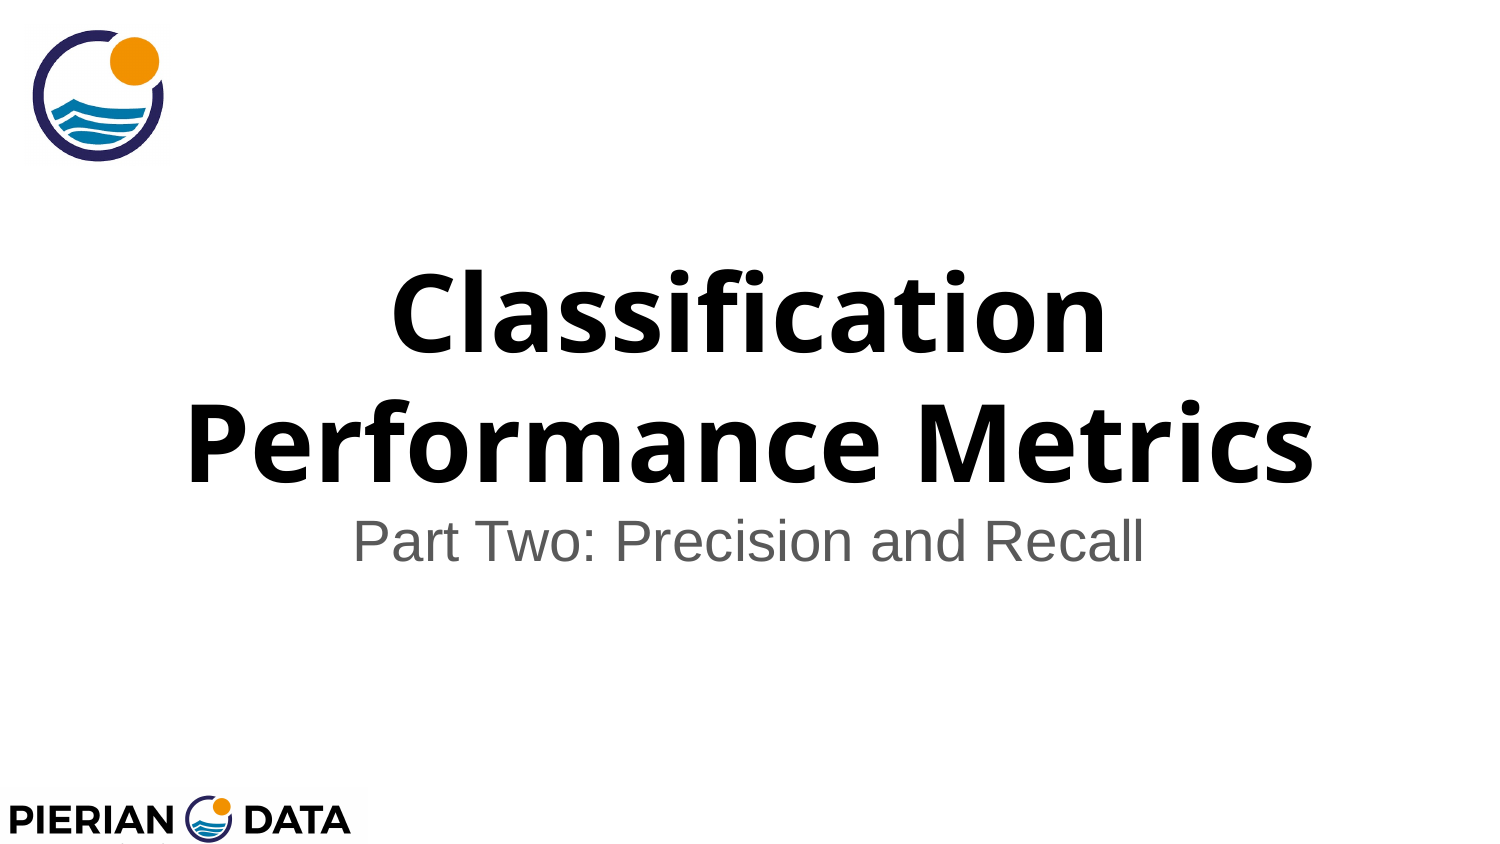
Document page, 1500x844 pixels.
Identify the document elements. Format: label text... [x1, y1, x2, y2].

picture [24, 24, 172, 167]
subtitle Part Two: Precision and Recall [51, 488, 1449, 619]
title Classification Performance Metrics [51, 147, 1449, 488]
picture [0, 787, 368, 844]
